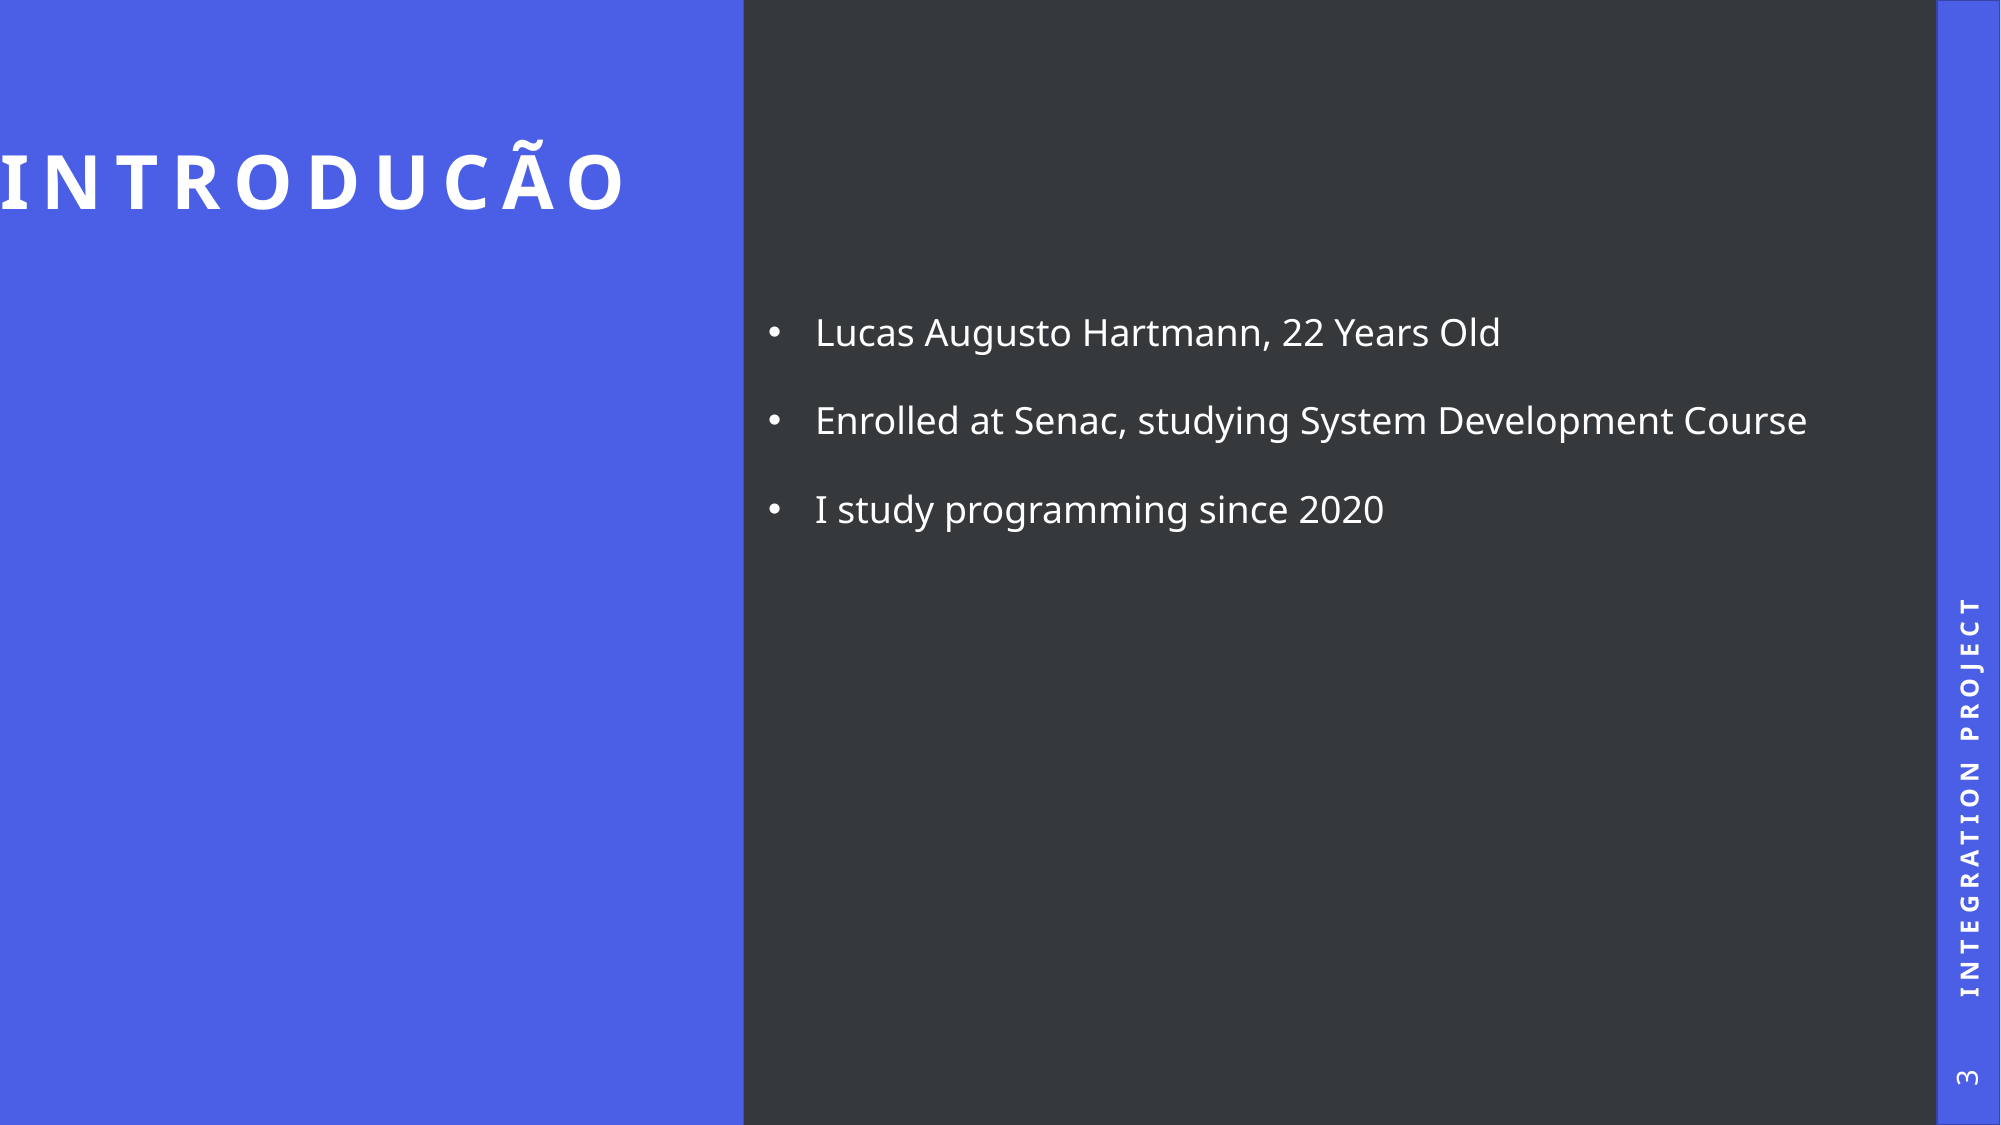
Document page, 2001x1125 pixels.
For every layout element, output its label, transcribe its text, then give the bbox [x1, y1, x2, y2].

slide_number 3 [1937, 1032, 2000, 1125]
list Lucas Augusto Hartmann, 22 Years Old Enrolled at Senac, studying System Development Course I study programming since 2020 [768, 286, 1890, 925]
footer Integration Project [1937, 0, 2000, 1032]
title Introducão [0, 145, 745, 331]
